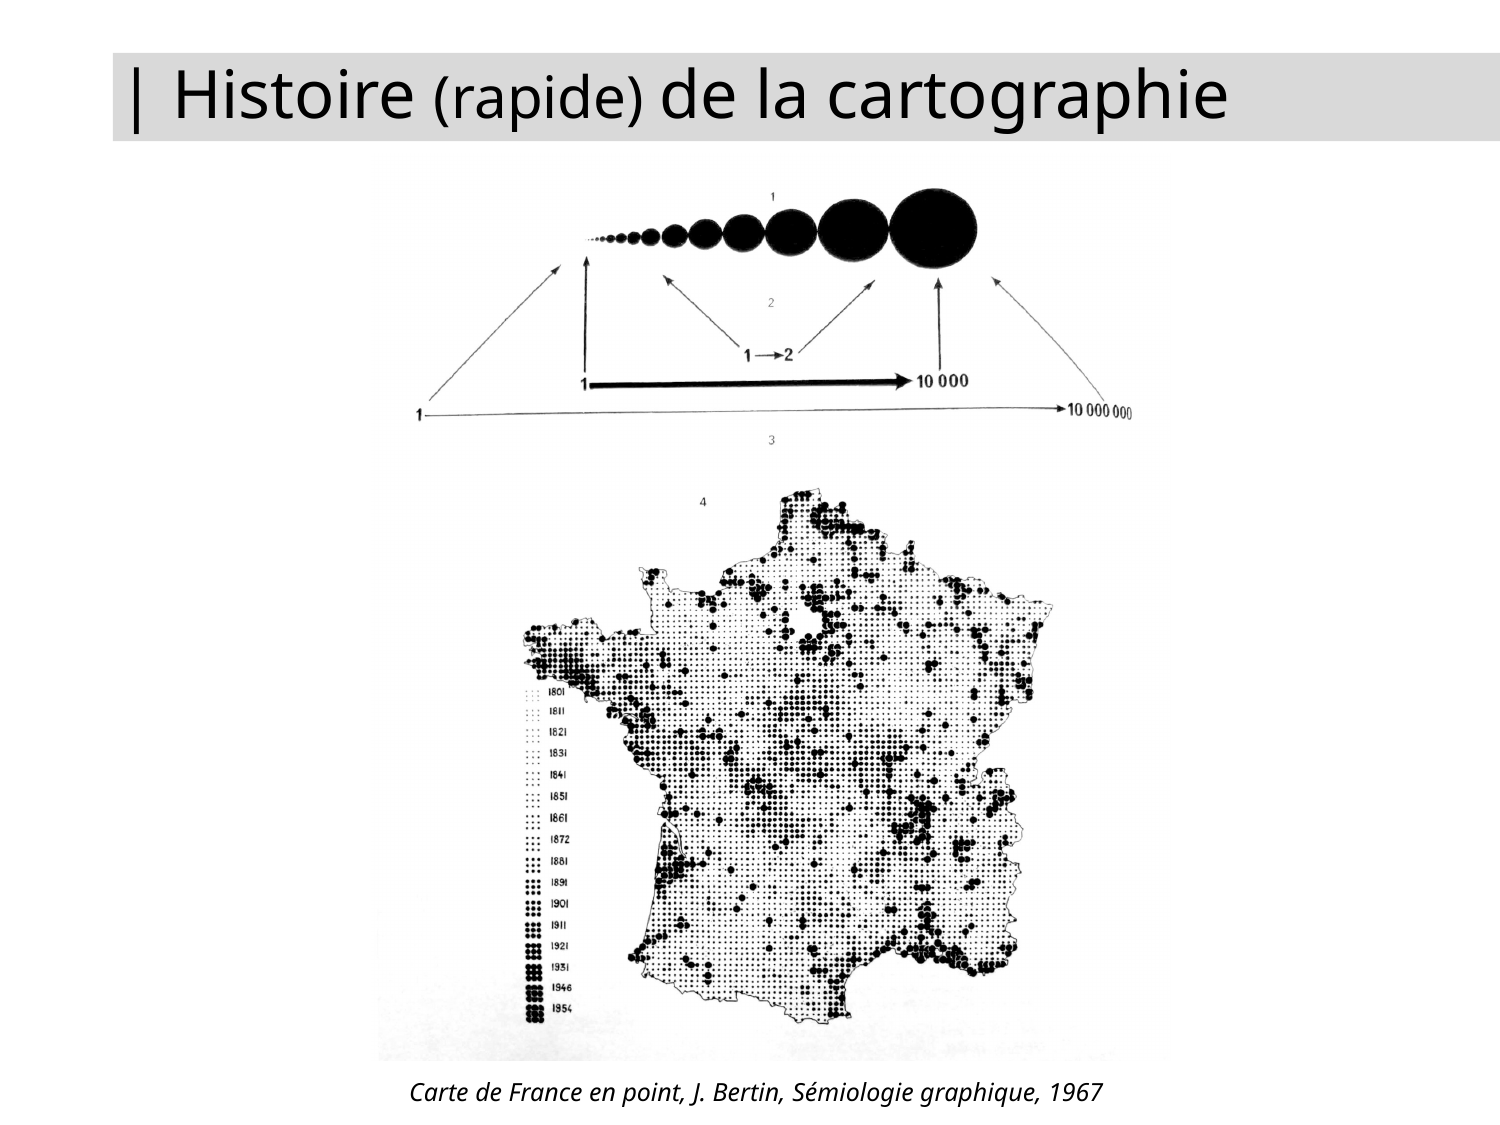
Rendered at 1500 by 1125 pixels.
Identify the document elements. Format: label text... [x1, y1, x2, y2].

text_box [1397, 52, 1500, 142]
text_box Carte de France en point, J. Bertin, Sémiologie graphique, 1967 [117, 1069, 1397, 1115]
title | Histoire (rapide) de la cartographie [103, 0, 1397, 206]
picture [371, 153, 1171, 1061]
